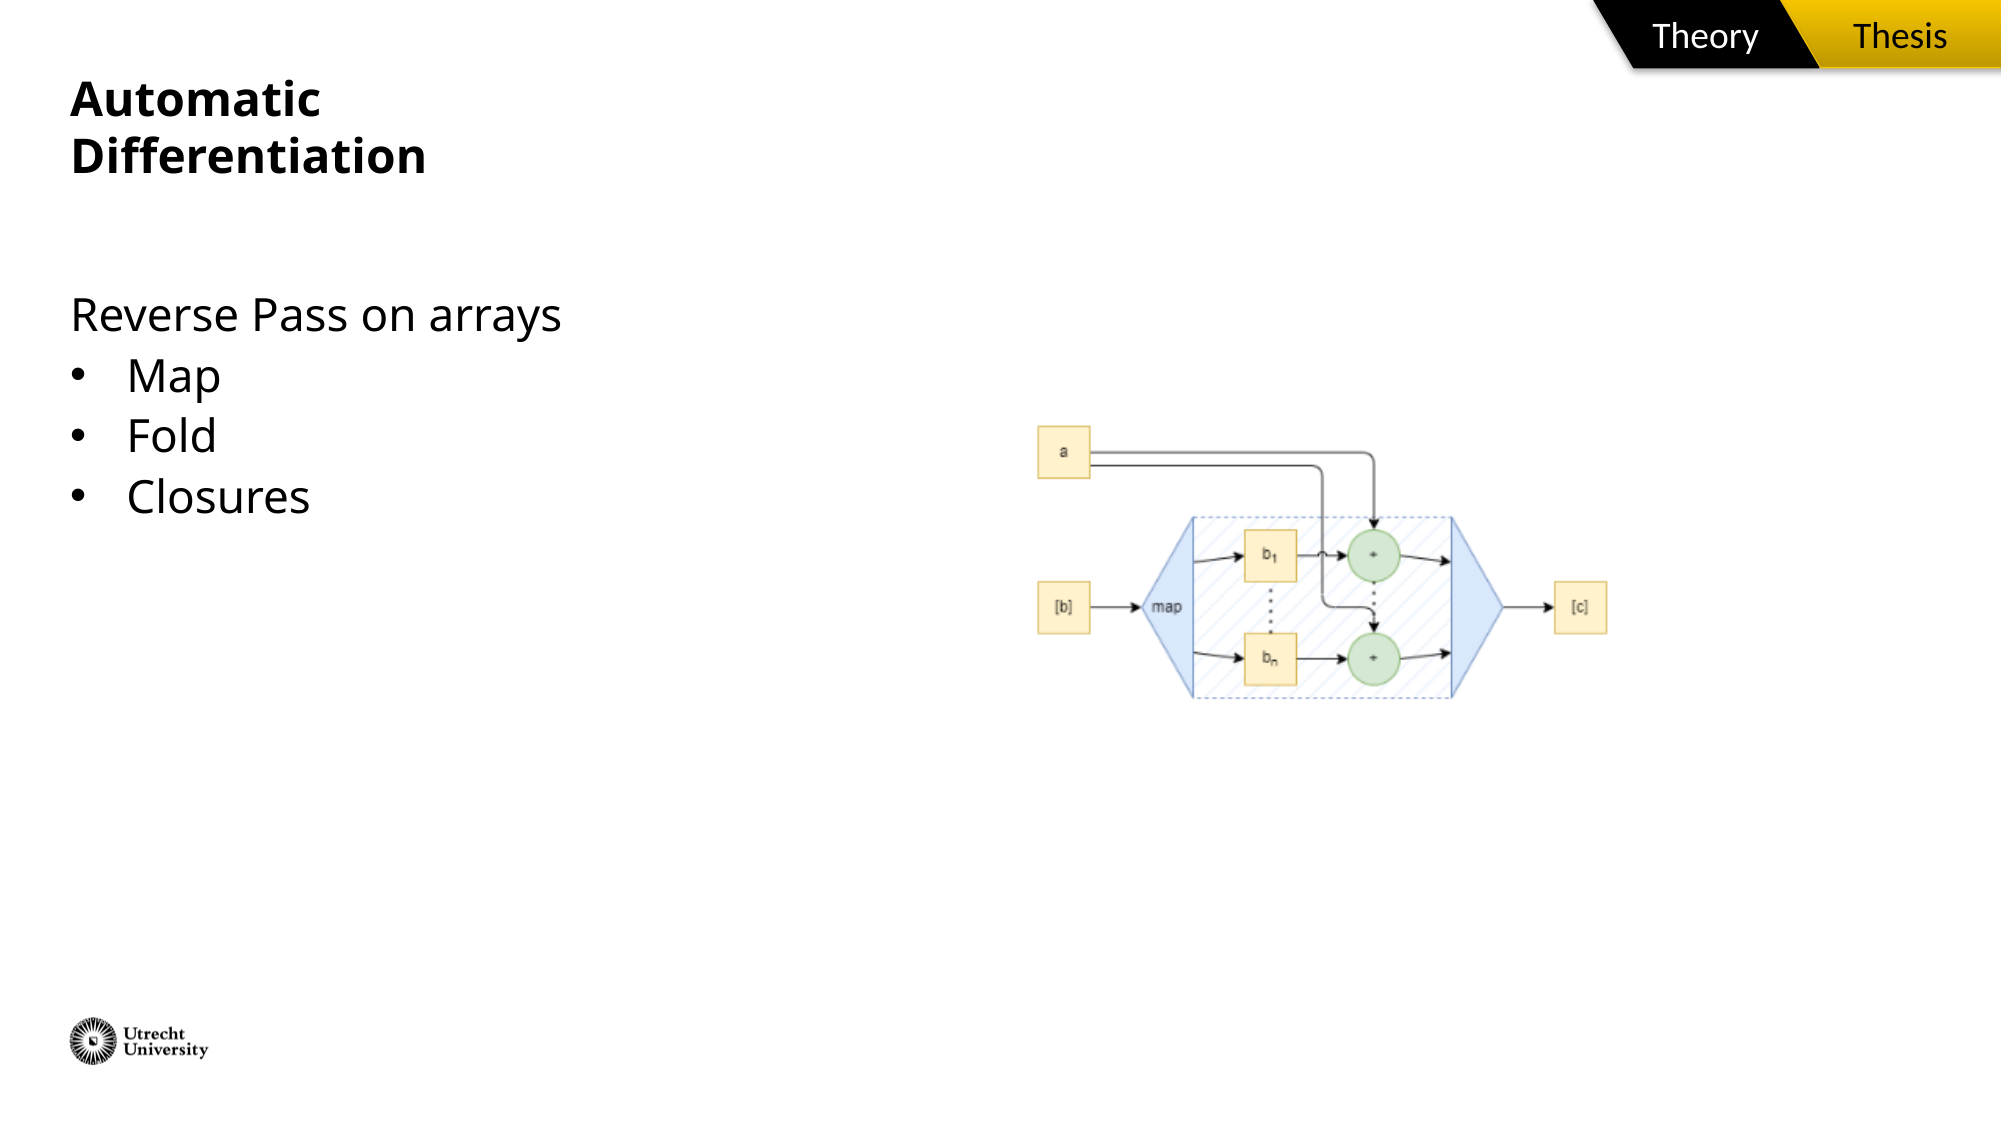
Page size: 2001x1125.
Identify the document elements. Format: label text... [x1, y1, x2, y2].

picture [30, 984, 314, 1096]
picture [939, 407, 1711, 718]
text_box Theory [1593, 0, 1820, 69]
text_box Thesis [1783, 0, 2001, 69]
title Automatic Differentiation [55, 60, 652, 239]
list Reverse Pass on arrays Map Fold Closures [55, 273, 652, 969]
